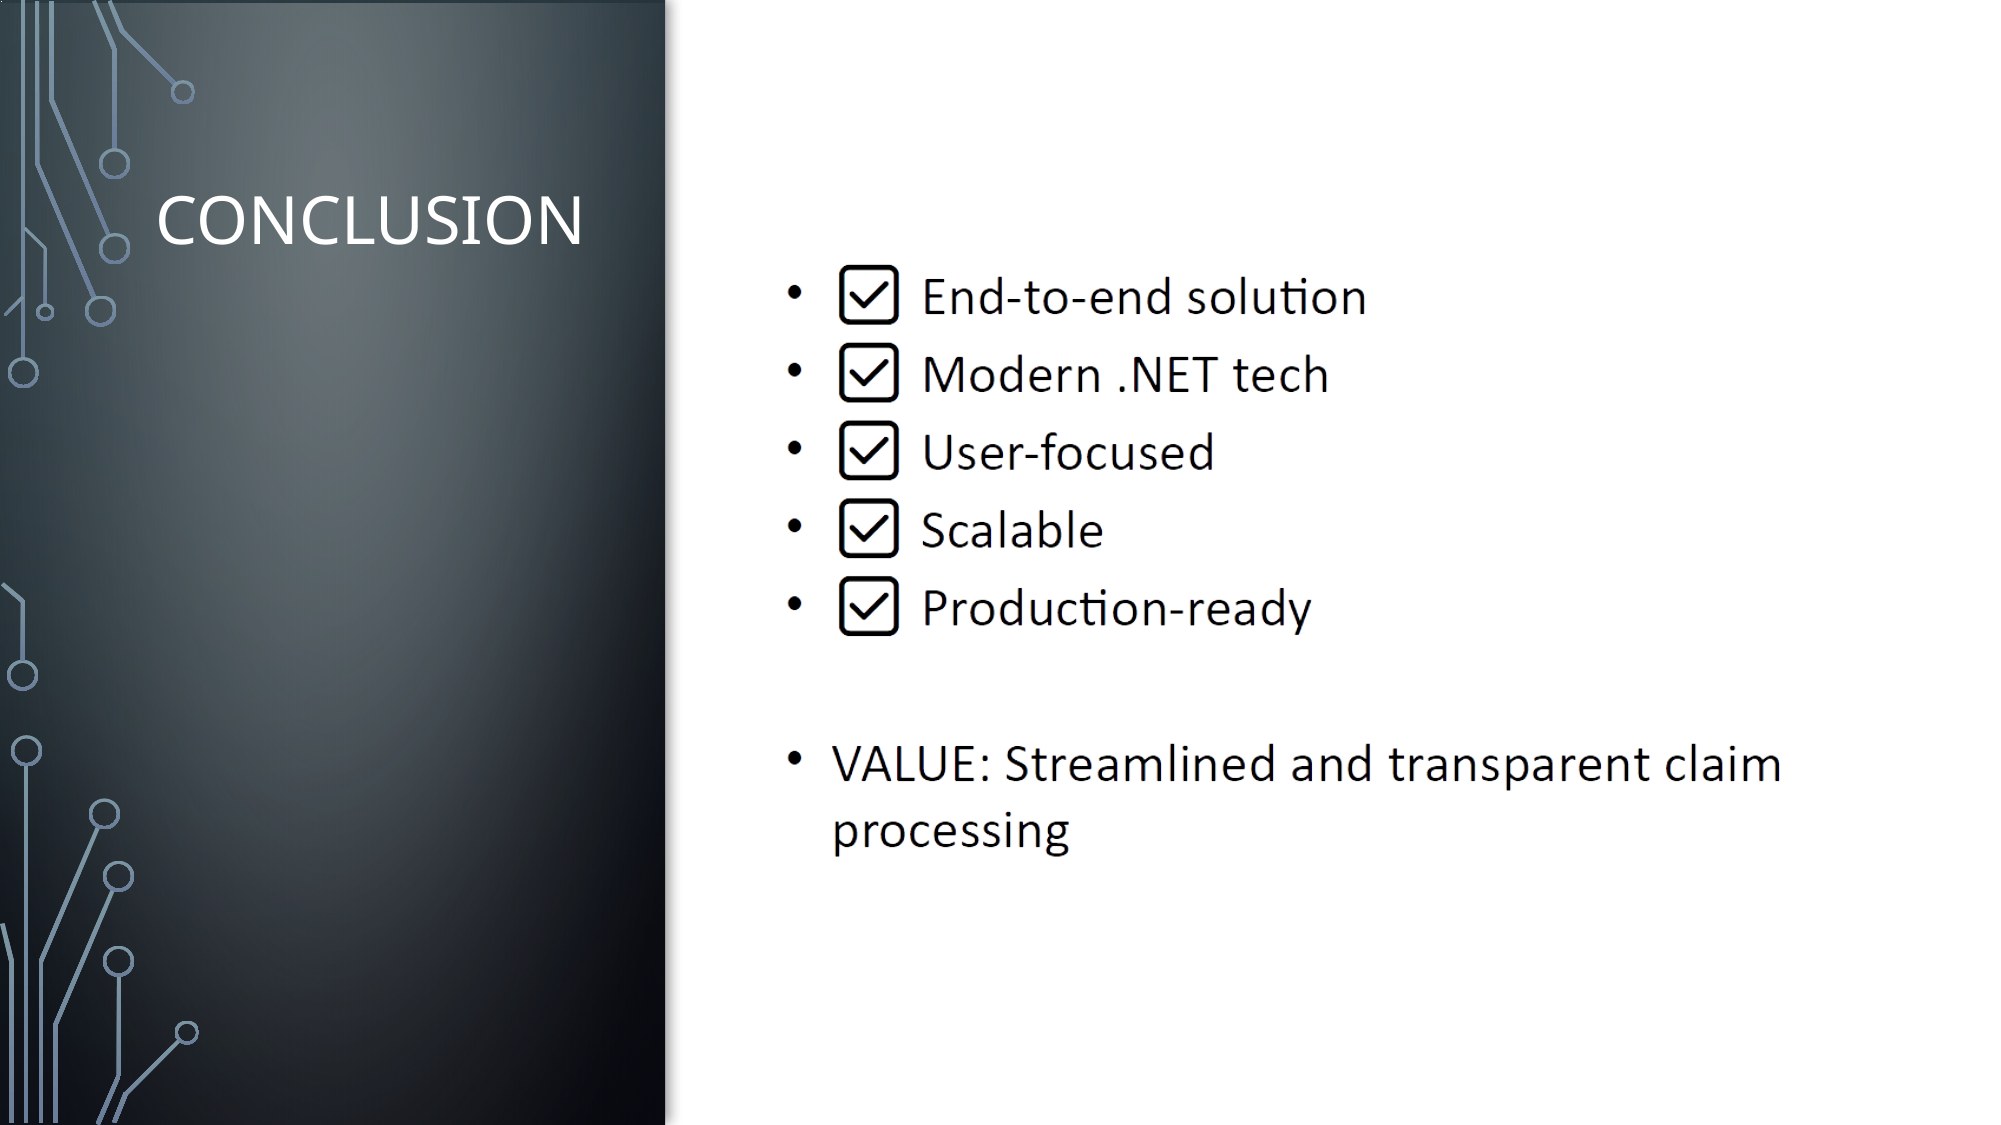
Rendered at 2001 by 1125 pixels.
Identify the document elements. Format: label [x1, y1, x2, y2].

text_box [0, 0, 201, 1125]
picture [772, 253, 1896, 872]
picture [201, 0, 667, 1125]
text_box [678, 0, 2000, 1125]
